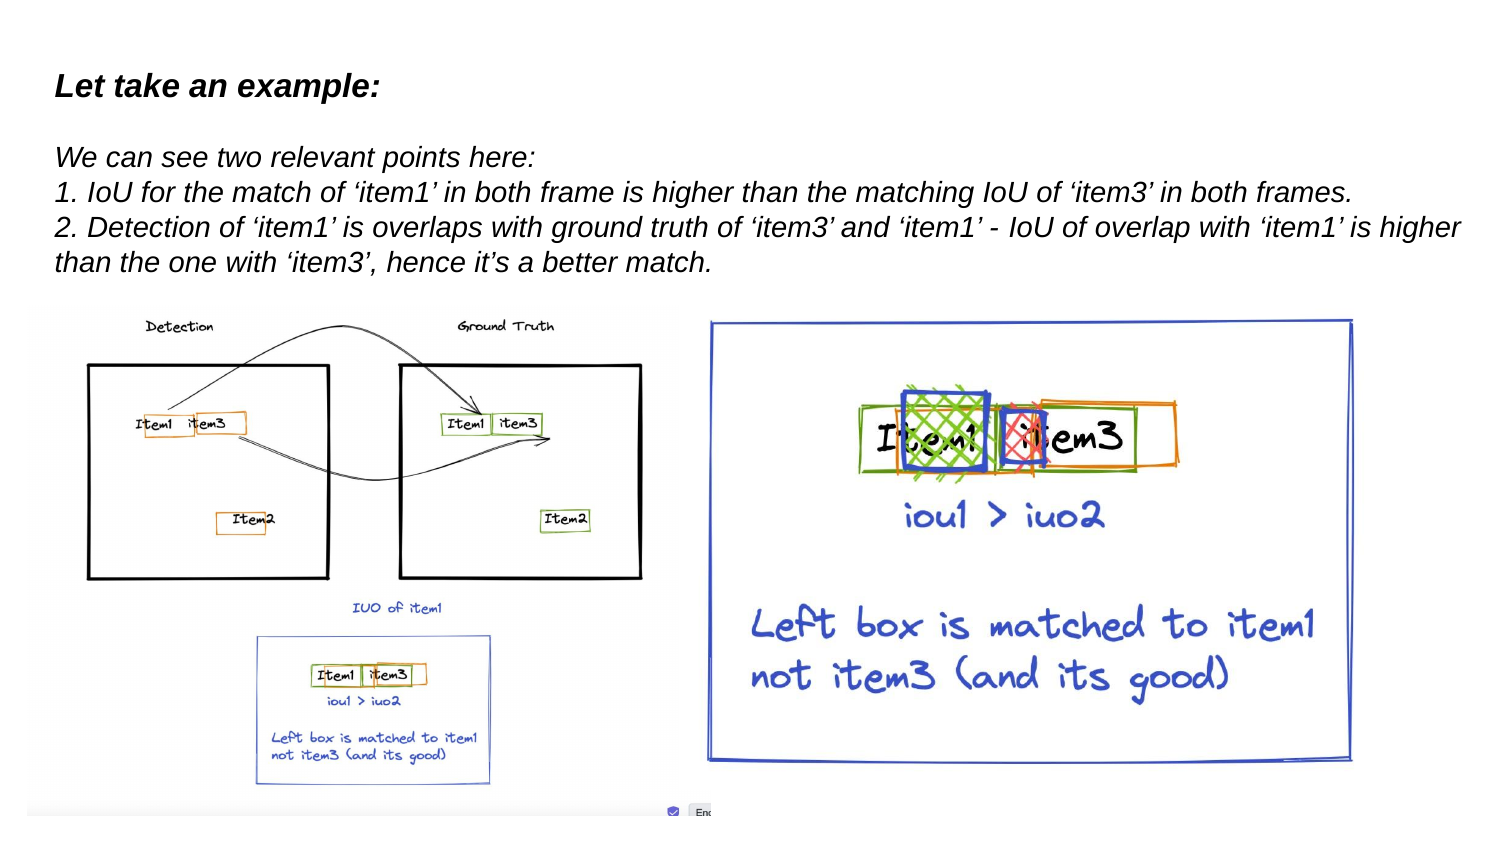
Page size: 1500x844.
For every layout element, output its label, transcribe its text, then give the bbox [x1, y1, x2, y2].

text_box Let take an example: We can see two relevant points here: 1. IoU for the match of ‘item1’ in both frame is higher than the matching IoU of ‘item3’ in both frames. 2. Detection of ‘item1’ is overlaps with ground truth of ‘item3’ and ‘item1’ - IoU of overlap with ‘item1’ is higher than the one with ‘item3’, hence it’s a better match. [39, 48, 1500, 294]
picture [27, 298, 1450, 817]
